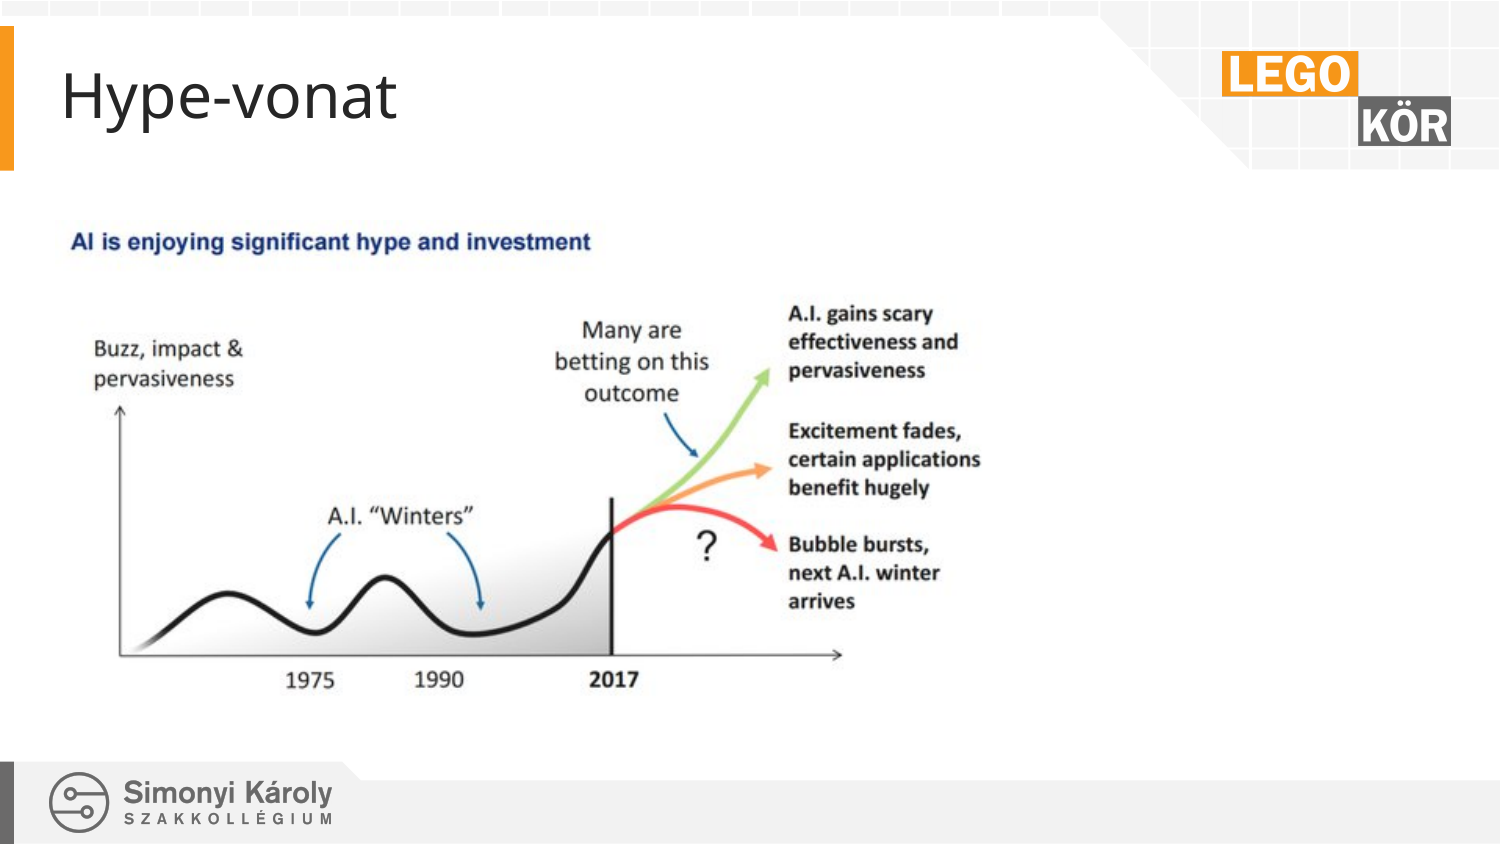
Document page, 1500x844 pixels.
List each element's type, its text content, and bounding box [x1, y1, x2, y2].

picture [2, 1, 1500, 169]
picture [49, 772, 332, 833]
picture [55, 220, 997, 713]
title Hype-vonat [49, 26, 1129, 171]
